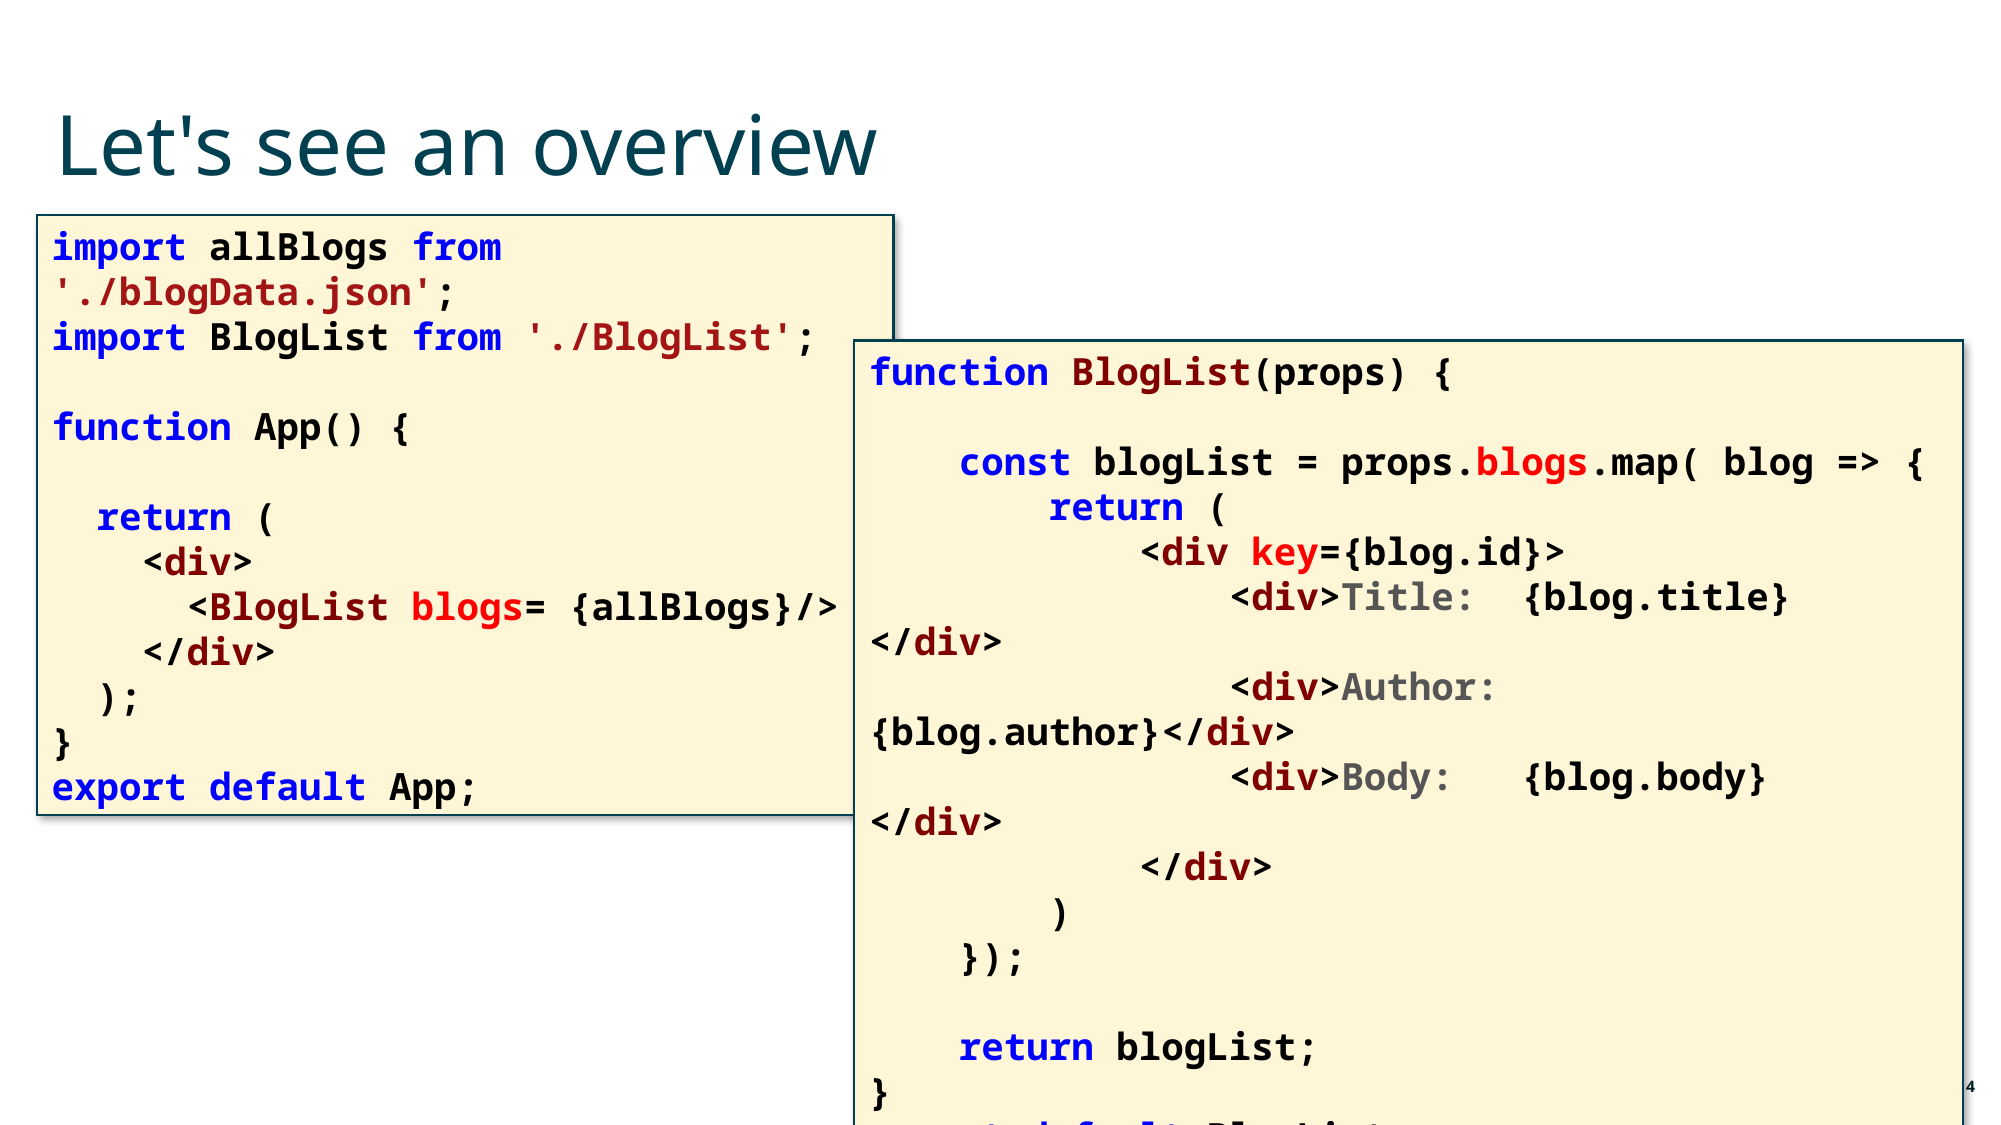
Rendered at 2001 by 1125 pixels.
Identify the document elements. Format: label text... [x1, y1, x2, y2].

text_box function BlogList(props) { const blogList = props.blogs.map( blog => { return ( <div key={blog.id}> <div>Title: {blog.title} </div> <div>Author: {blog.author}</div> <div>Body: {blog.body} </div> </div> ) }); return blogList; } export default BlogList; [853, 339, 1964, 1125]
text_box import allBlogs from './blogData.json'; import BlogList from './BlogList'; function App() { return ( <div> <BlogList blogs= {allBlogs}/> </div> ); } export default App; [36, 214, 895, 816]
title Let's see an overview [55, 92, 1946, 225]
